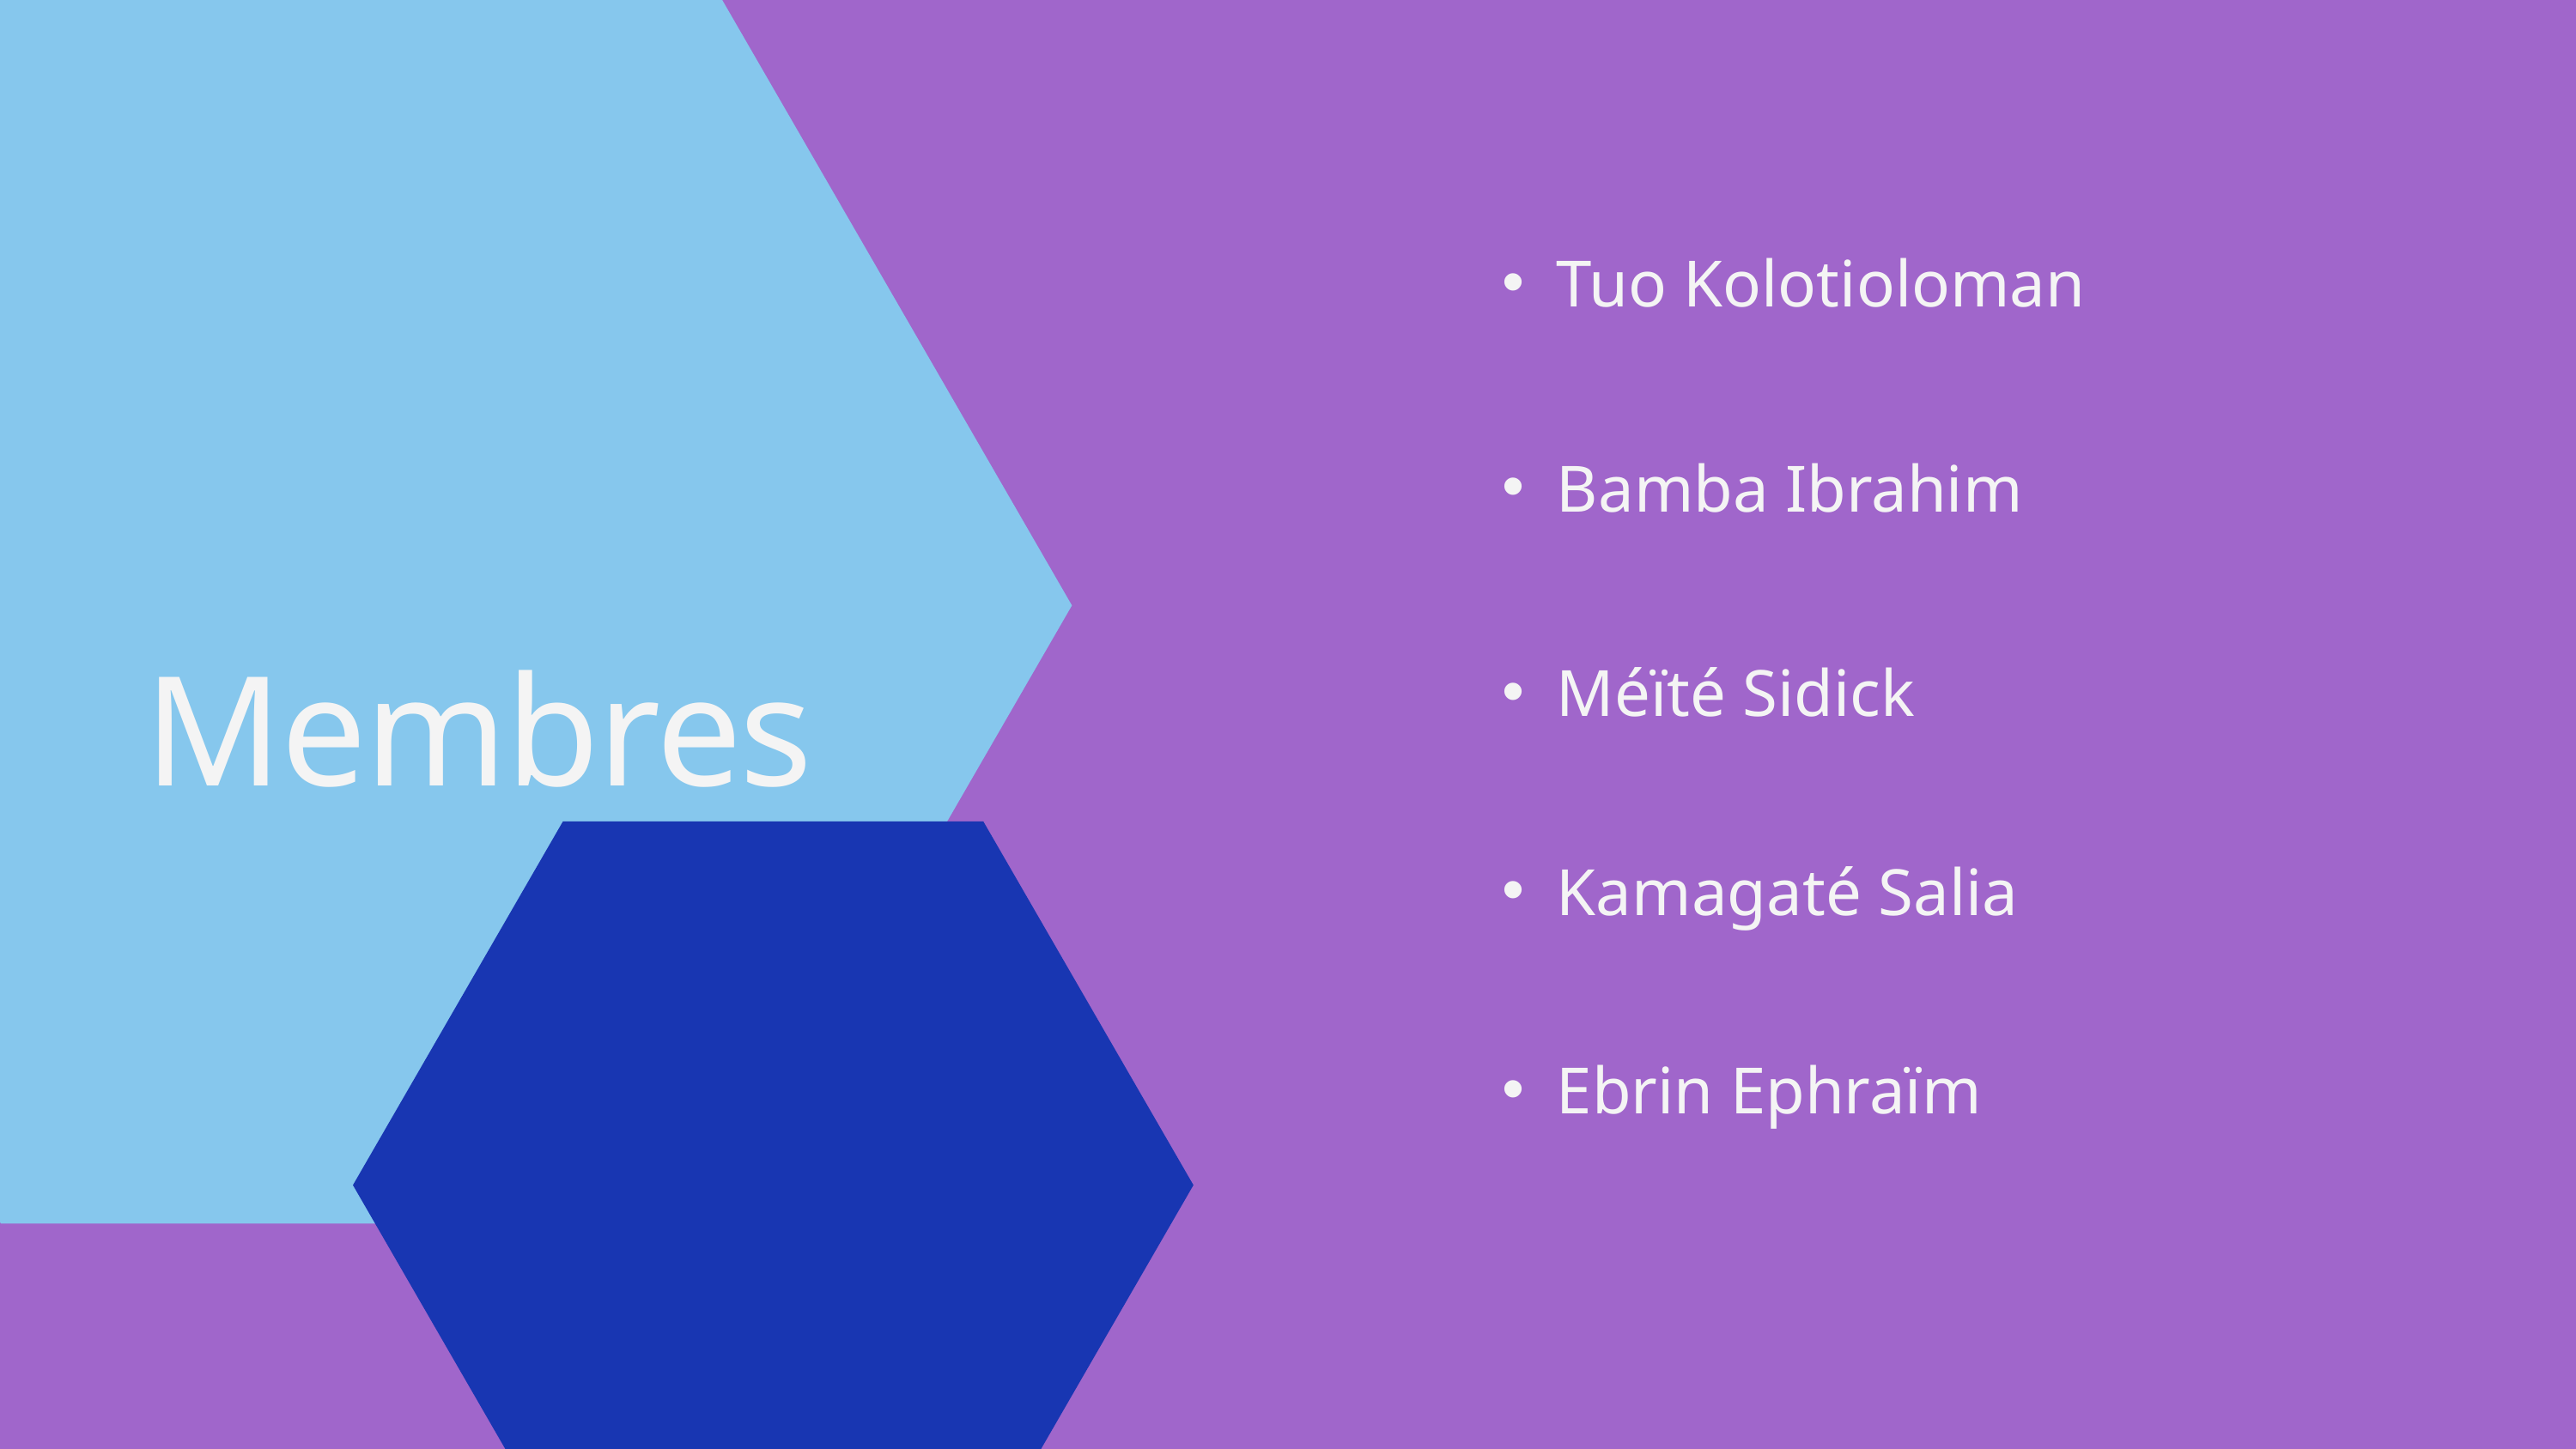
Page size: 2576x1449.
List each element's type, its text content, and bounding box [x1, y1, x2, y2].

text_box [0, 0, 1072, 1224]
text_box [352, 821, 1194, 1449]
text_box Méïté Sidick [1448, 640, 2547, 730]
text_box Tuo Kolotioloman [1448, 229, 2547, 319]
text_box Bamba Ibrahim [1448, 434, 2547, 524]
text_box Ebrin Ephraïm [1448, 1036, 2547, 1126]
text_box Kamagaté Salia [1448, 838, 2547, 928]
